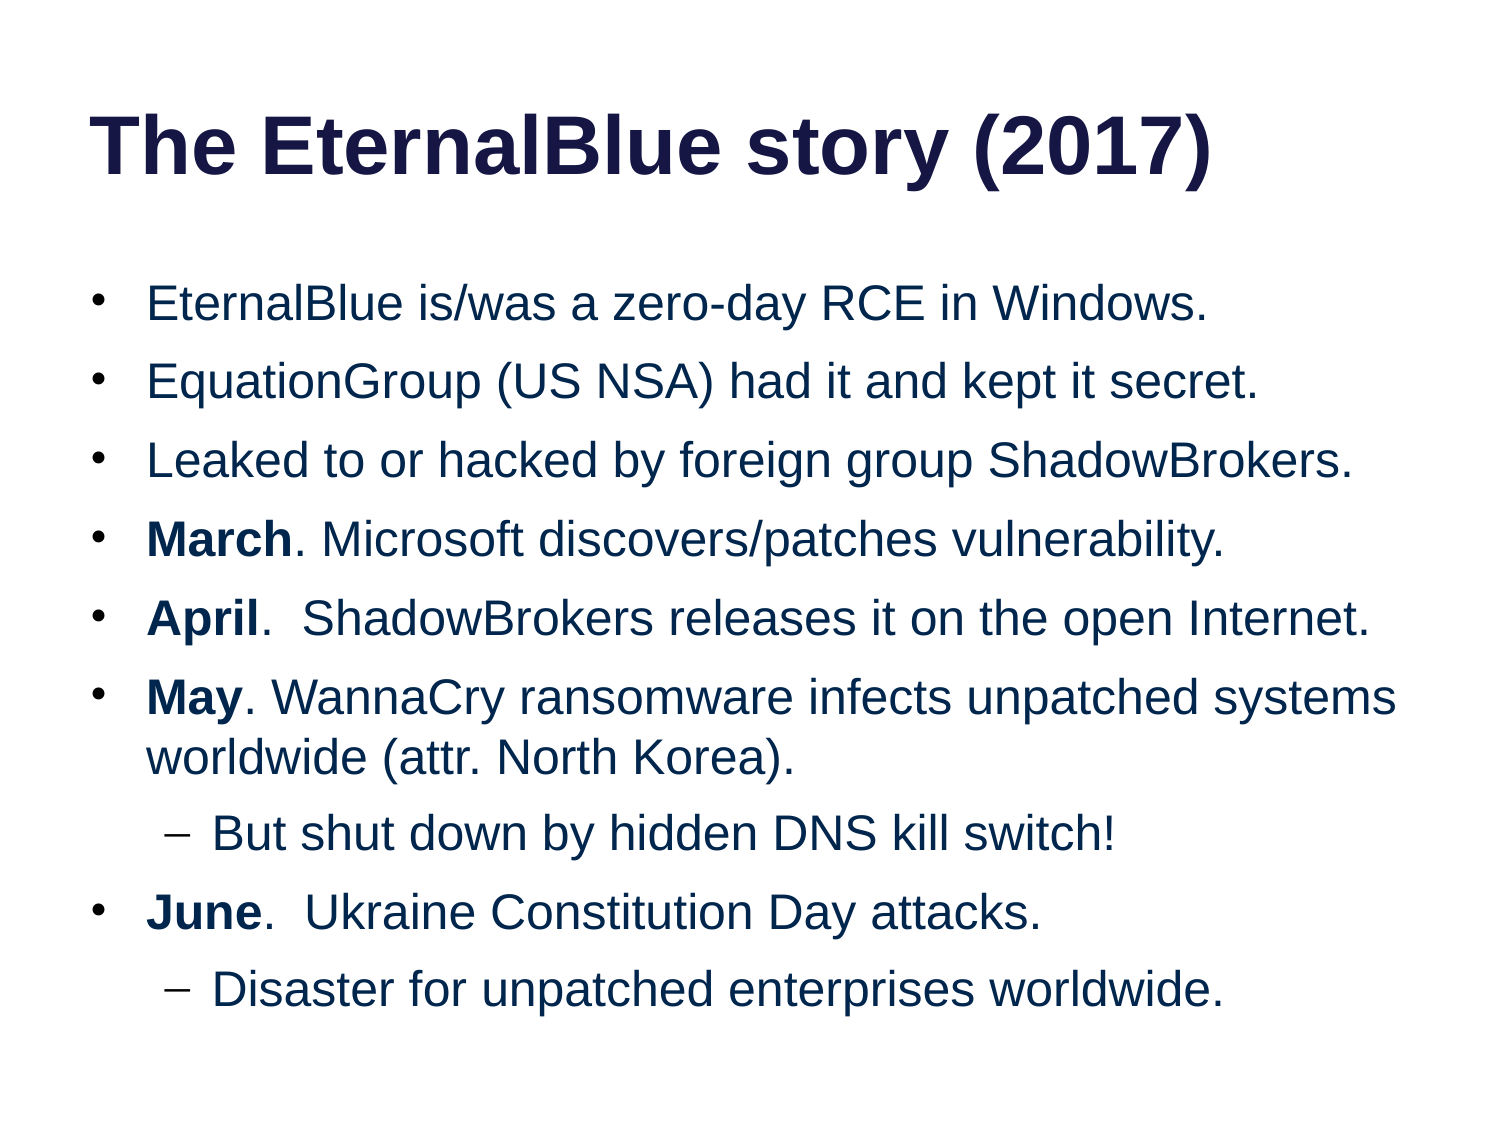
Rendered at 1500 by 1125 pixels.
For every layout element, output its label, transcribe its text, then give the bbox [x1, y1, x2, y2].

list EternalBlue is/was a zero-day RCE in Windows. EquationGroup (US NSA) had it and kept it secret. Leaked to or hacked by foreign group ShadowBrokers. March. Microsoft discovers/patches vulnerability. April. ShadowBrokers releases it on the open Internet. May. WannaCry ransomware infects unpatched systems worldwide (attr. North Korea). But shut down by hidden DNS kill switch! June. Ukraine Constitution Day attacks. Disaster for unpatched enterprises worldwide. [75, 262, 1425, 937]
title The EternalBlue story (2017) [75, 0, 1425, 200]
